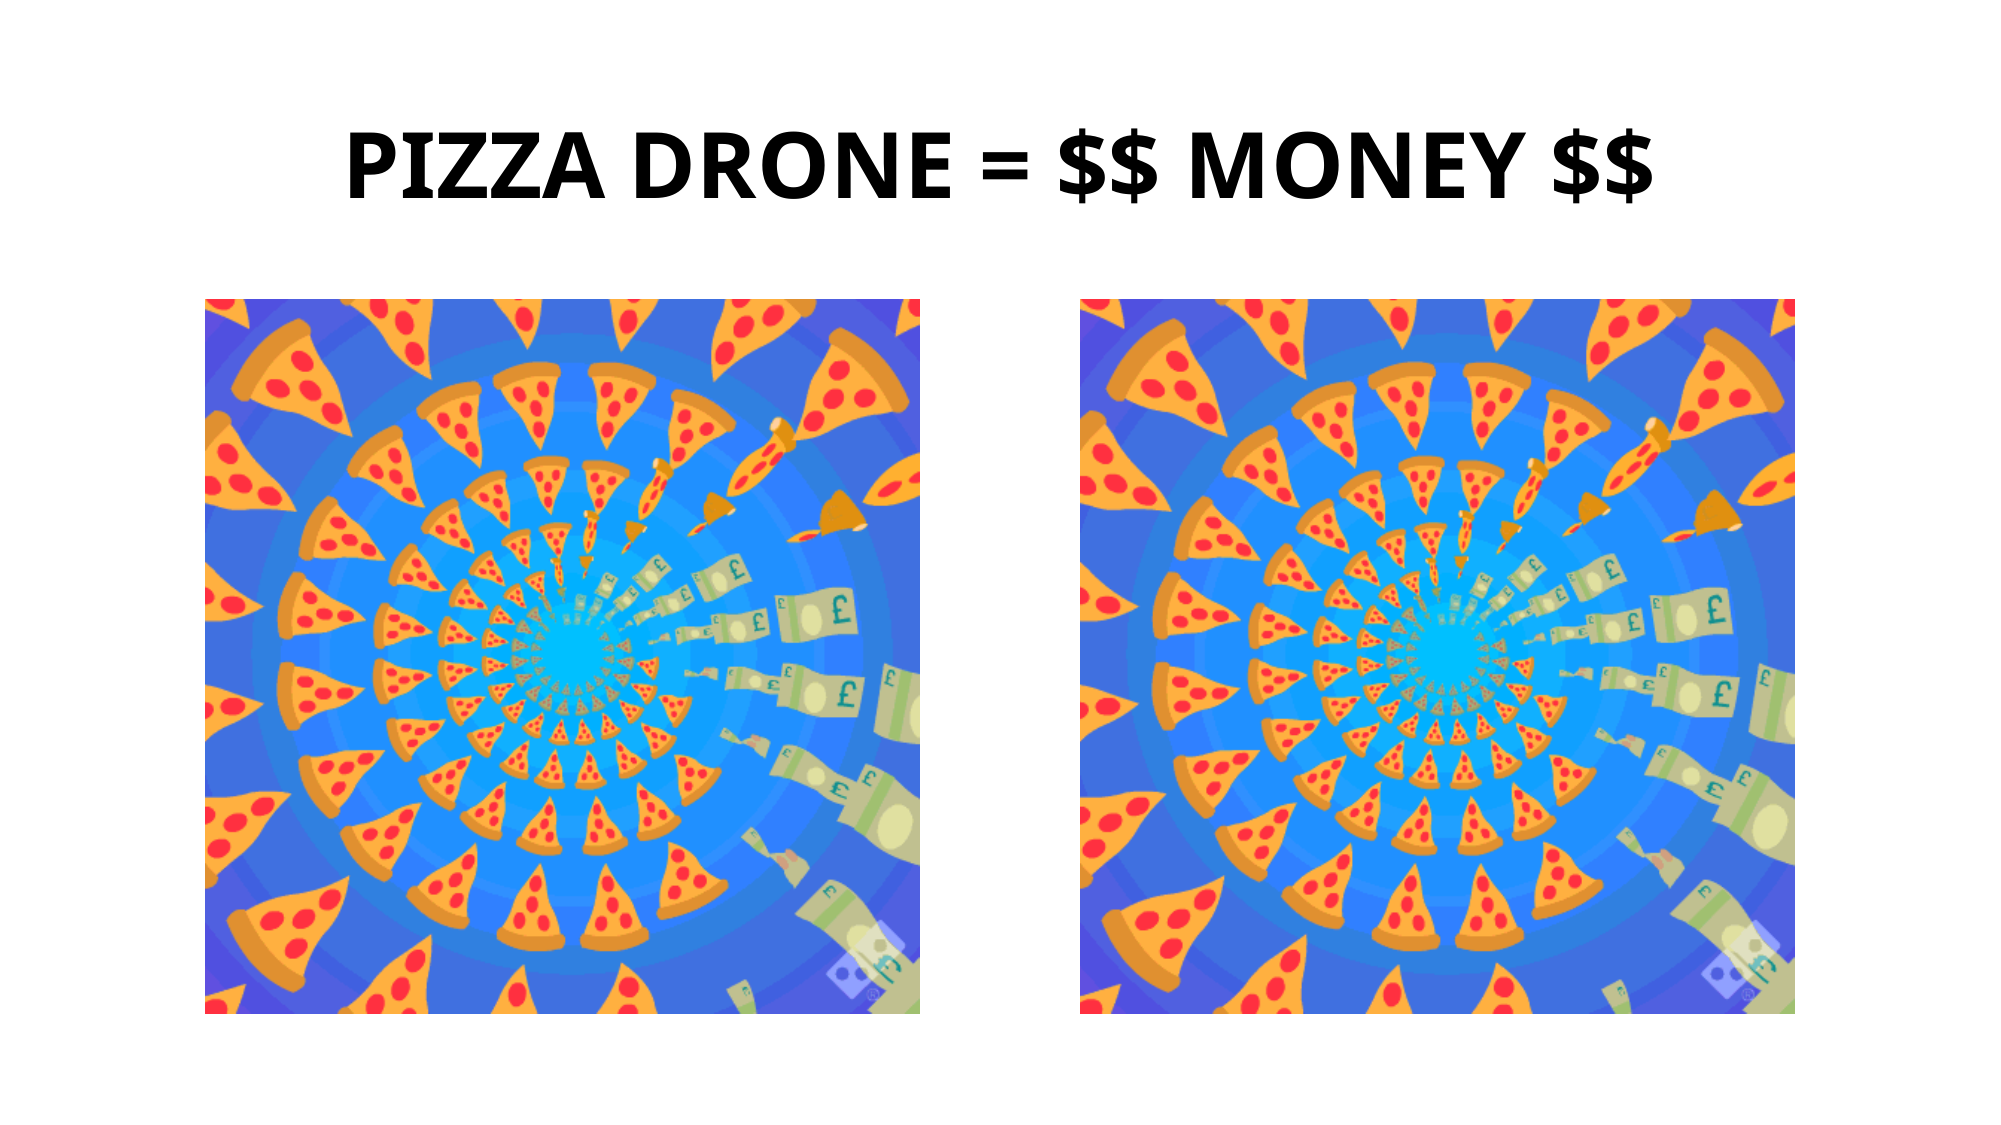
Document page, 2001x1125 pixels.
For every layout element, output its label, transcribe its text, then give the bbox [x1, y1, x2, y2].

title PIZZA DRONE = $$ MONEY $$ [137, 59, 1863, 278]
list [1080, 299, 1795, 1014]
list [205, 299, 920, 1014]
